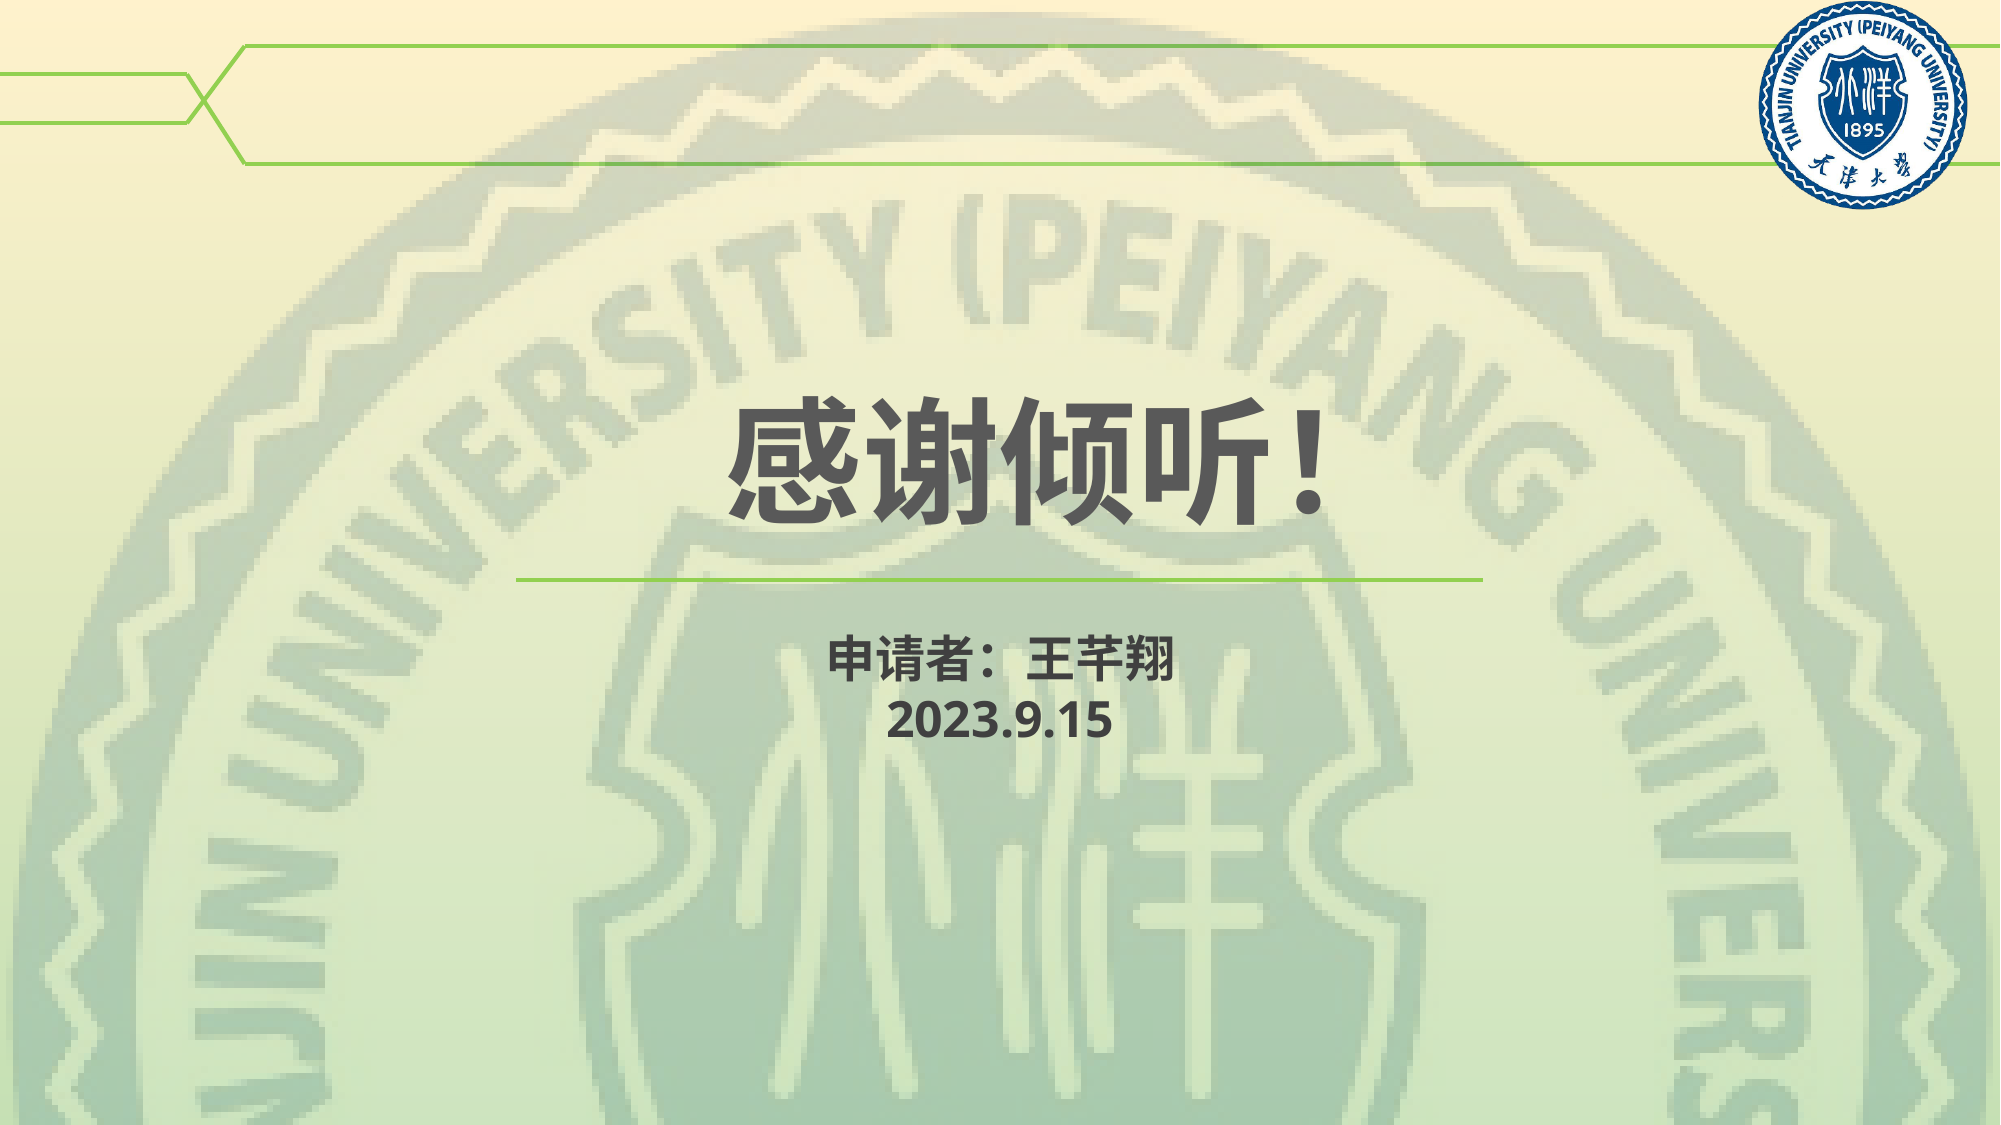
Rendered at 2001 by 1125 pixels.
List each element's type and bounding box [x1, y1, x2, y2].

text_box [120, 368, 1880, 757]
picture [0, 0, 2000, 1125]
